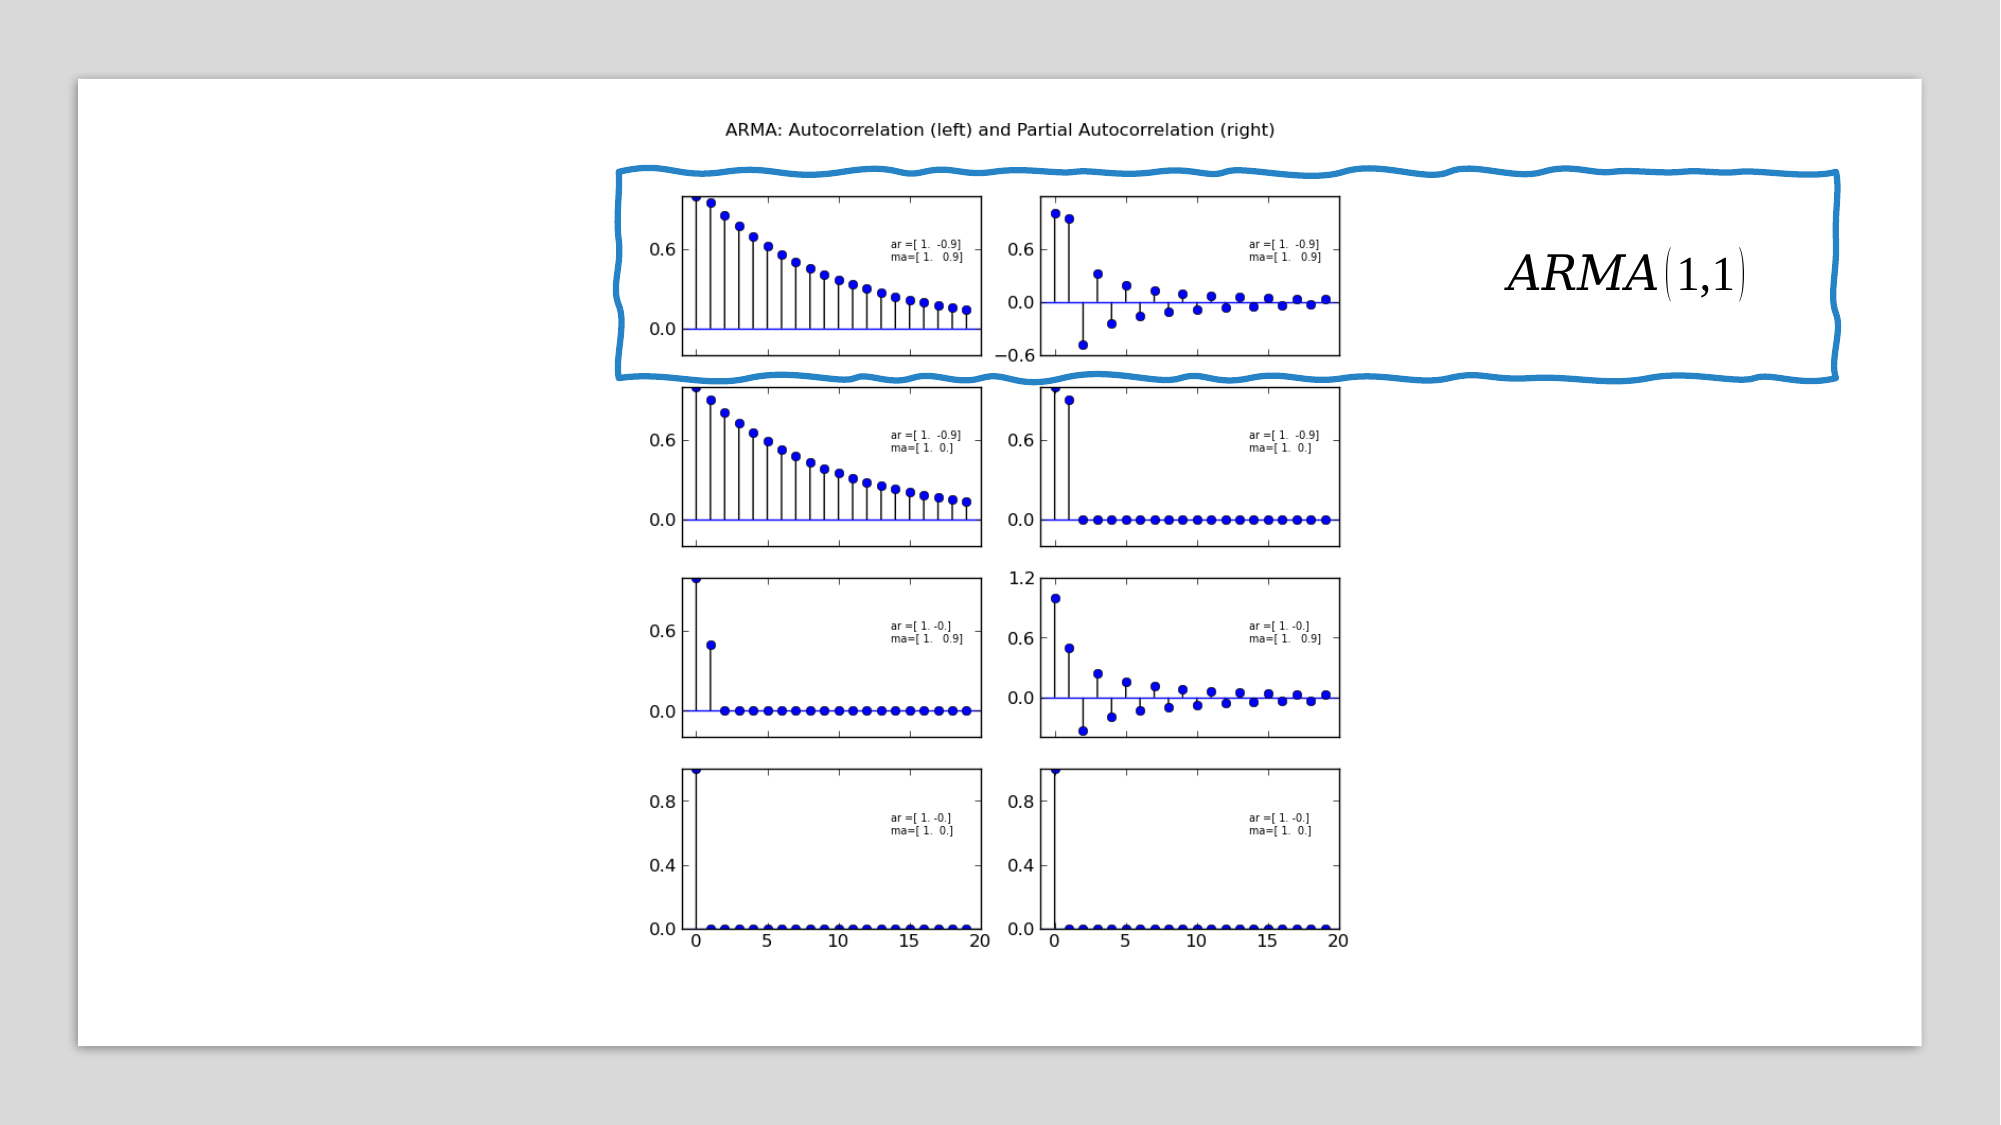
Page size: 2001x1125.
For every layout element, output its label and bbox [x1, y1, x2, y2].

text_box [1430, 166, 1840, 384]
text_box [76, 77, 1924, 1048]
text_box [0, 0, 2000, 1125]
picture [575, 104, 1425, 1020]
